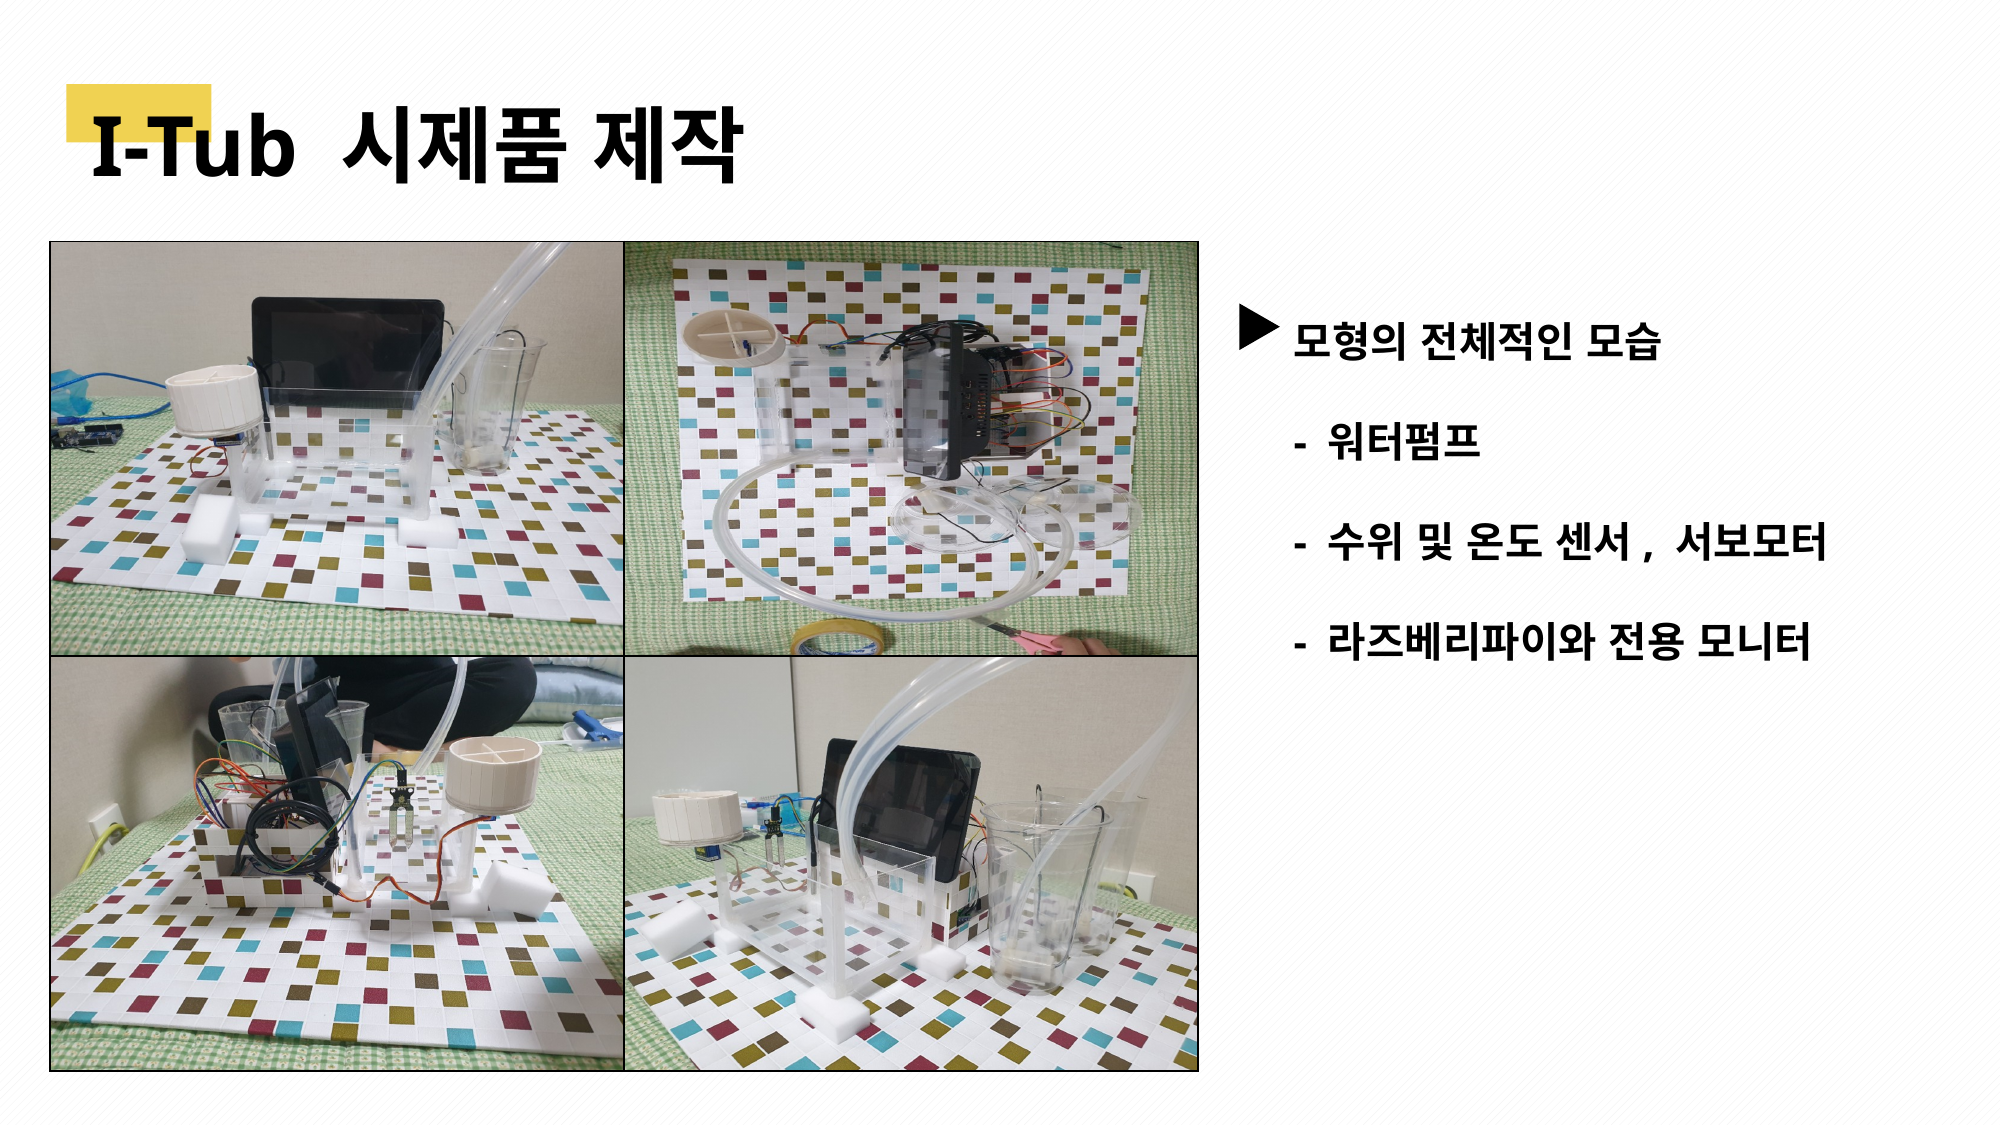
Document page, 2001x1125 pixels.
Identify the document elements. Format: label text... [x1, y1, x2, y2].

text_box 모형의 전체적인 모습 - 워터펌프 - 수위 및 온도 센서, 서보모터 - 라즈베리파이와 전용 모니터 [1278, 258, 2000, 674]
text_box [1238, 301, 1282, 352]
table_header [51, 242, 623, 655]
text_box I-Tub 시제품 제작 [76, 85, 1081, 201]
table_cell [625, 657, 1197, 1070]
table_cell [51, 657, 623, 1070]
text_box [65, 83, 213, 143]
table_header [625, 242, 1197, 655]
